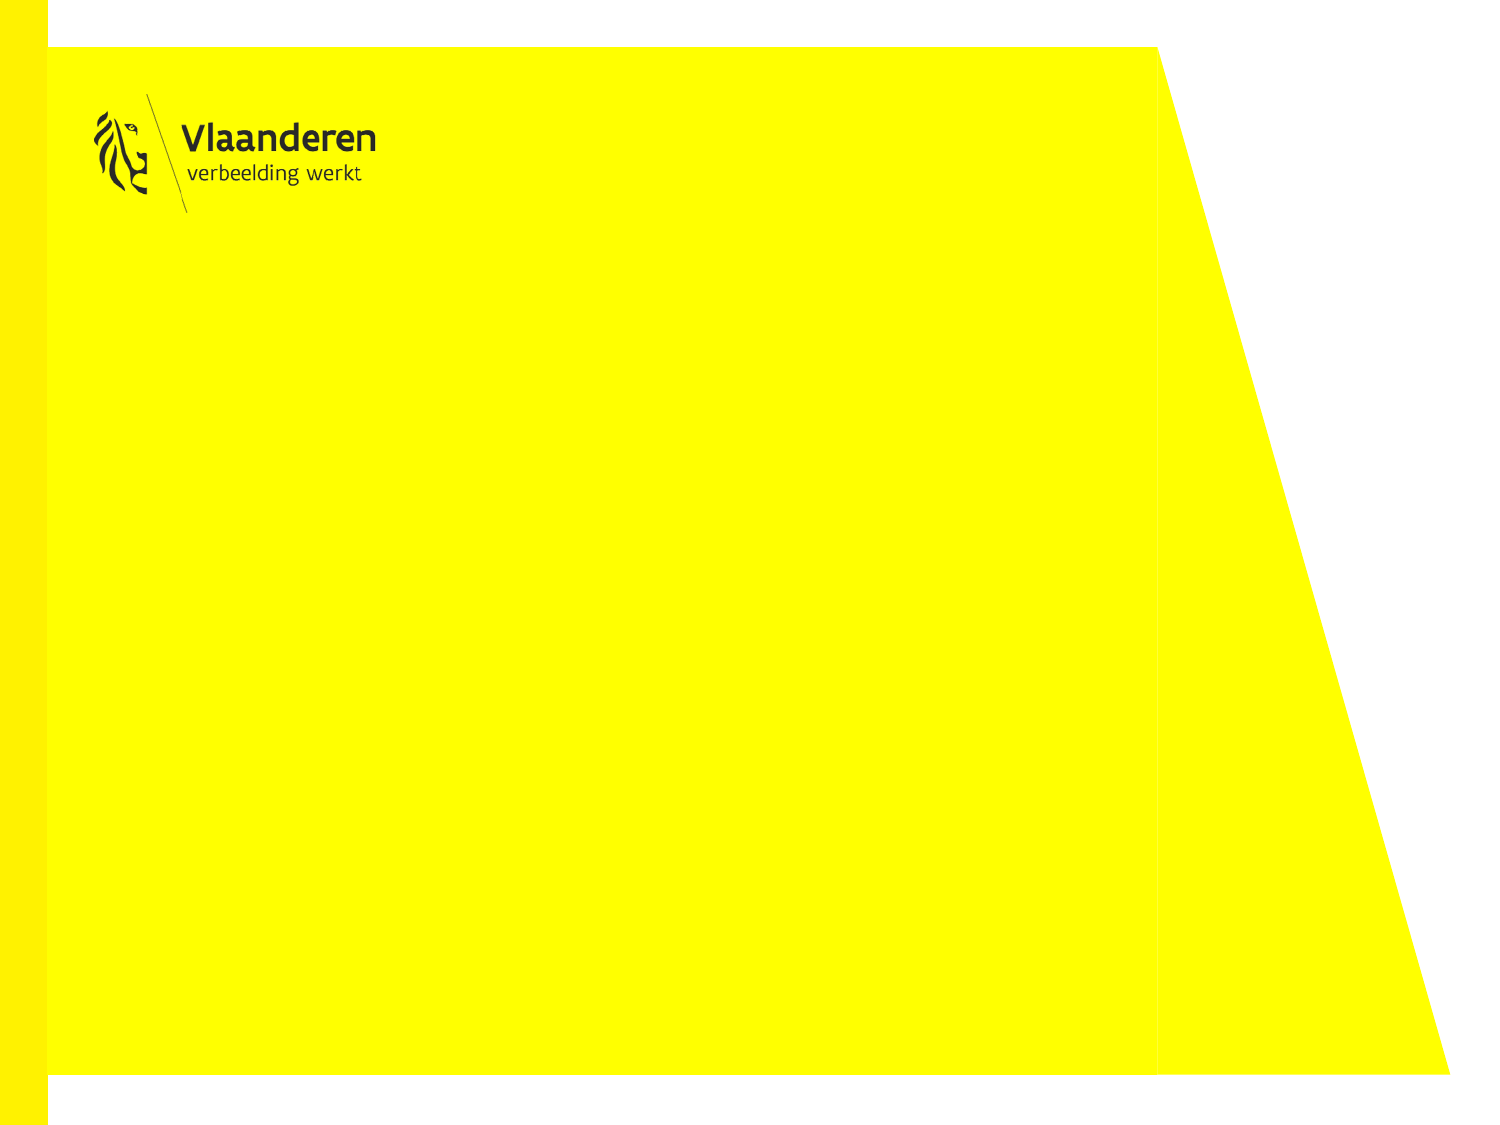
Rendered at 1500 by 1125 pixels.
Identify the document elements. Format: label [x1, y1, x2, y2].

picture [94, 94, 489, 213]
